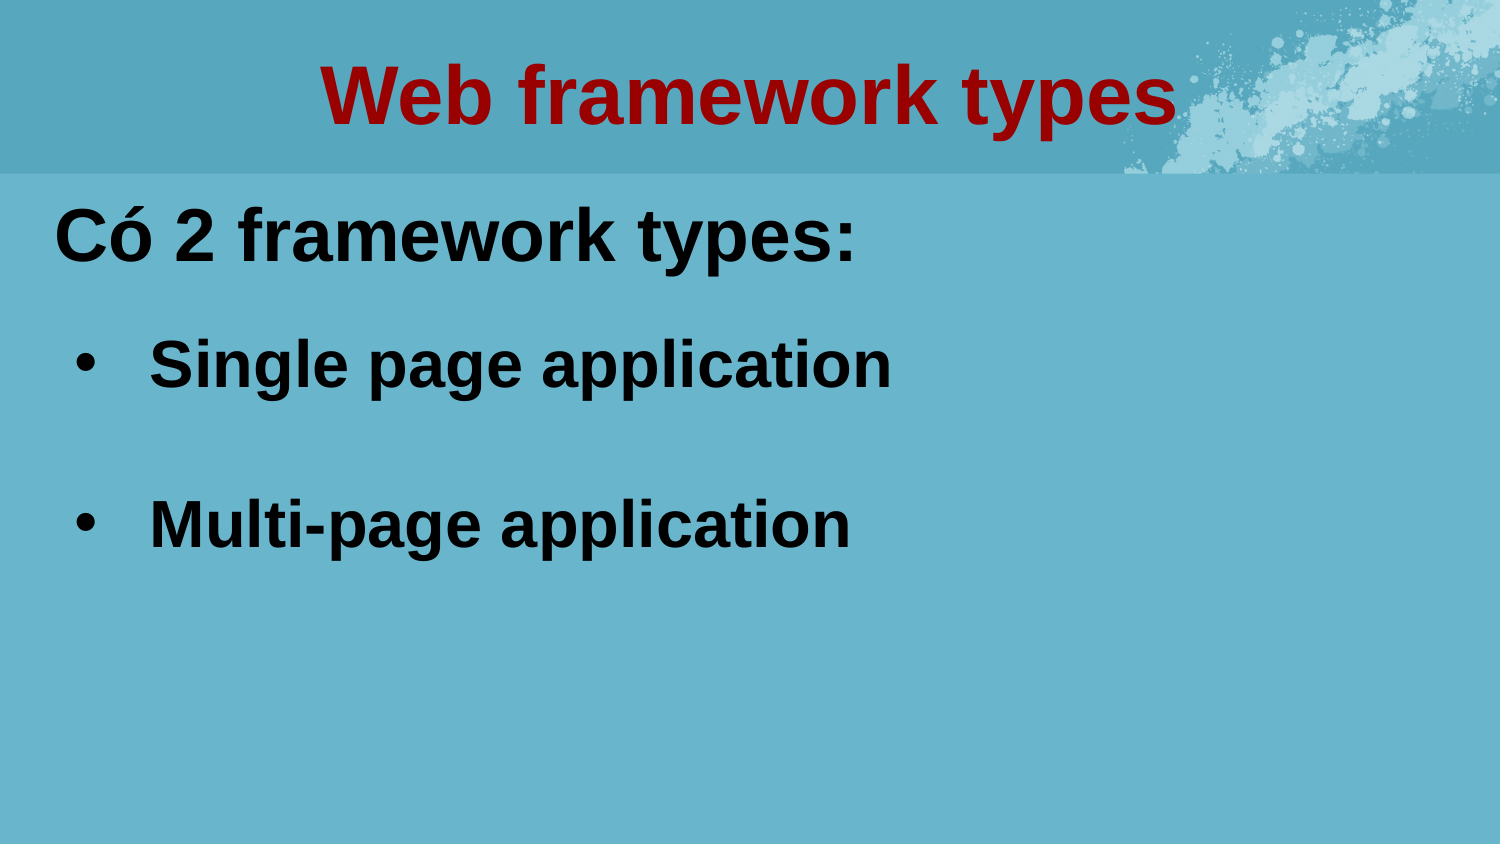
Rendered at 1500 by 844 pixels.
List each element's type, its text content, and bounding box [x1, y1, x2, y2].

text_box Single page application Multi-page application [60, 313, 1466, 649]
picture [0, 0, 1500, 173]
list Có 2 framework types: [39, 184, 1487, 280]
text_box Web framework types [29, 32, 1471, 151]
